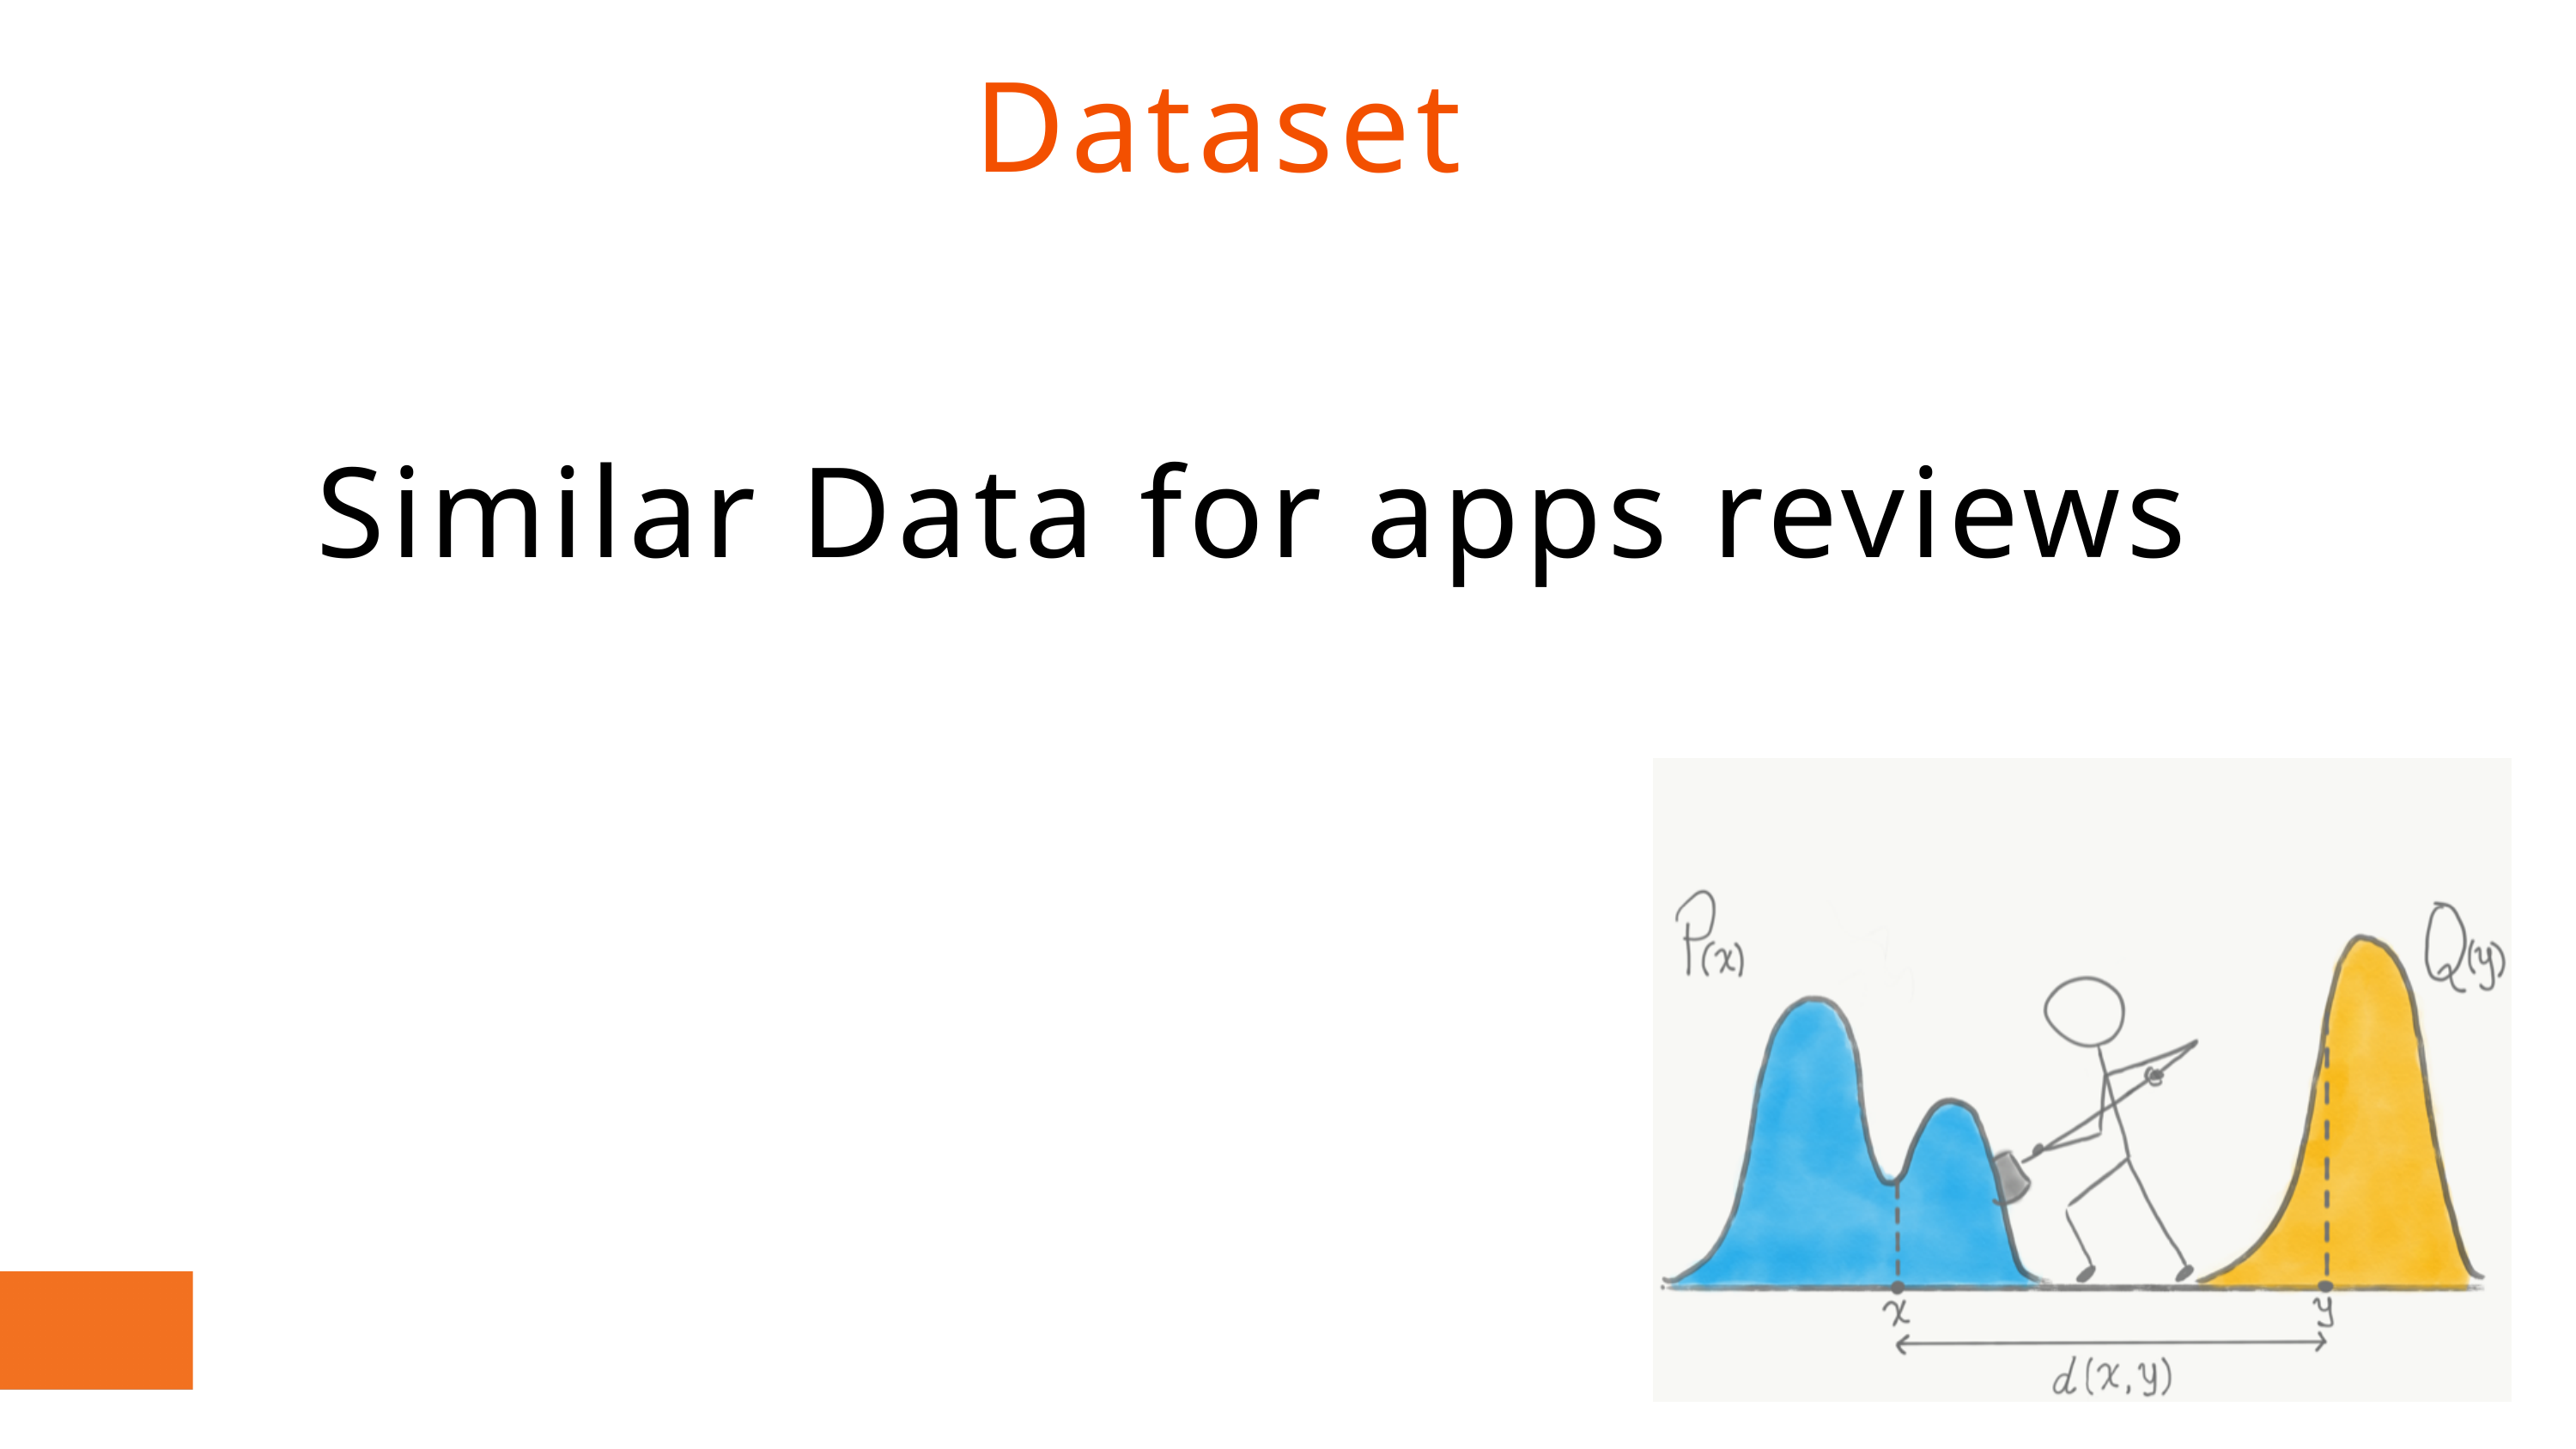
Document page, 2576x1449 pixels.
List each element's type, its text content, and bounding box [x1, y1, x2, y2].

text_box Dataset [264, 47, 2172, 197]
text_box [0, 1271, 193, 1449]
text_box Similar Data for apps reviews [264, 433, 2244, 583]
picture [1652, 758, 2512, 1402]
